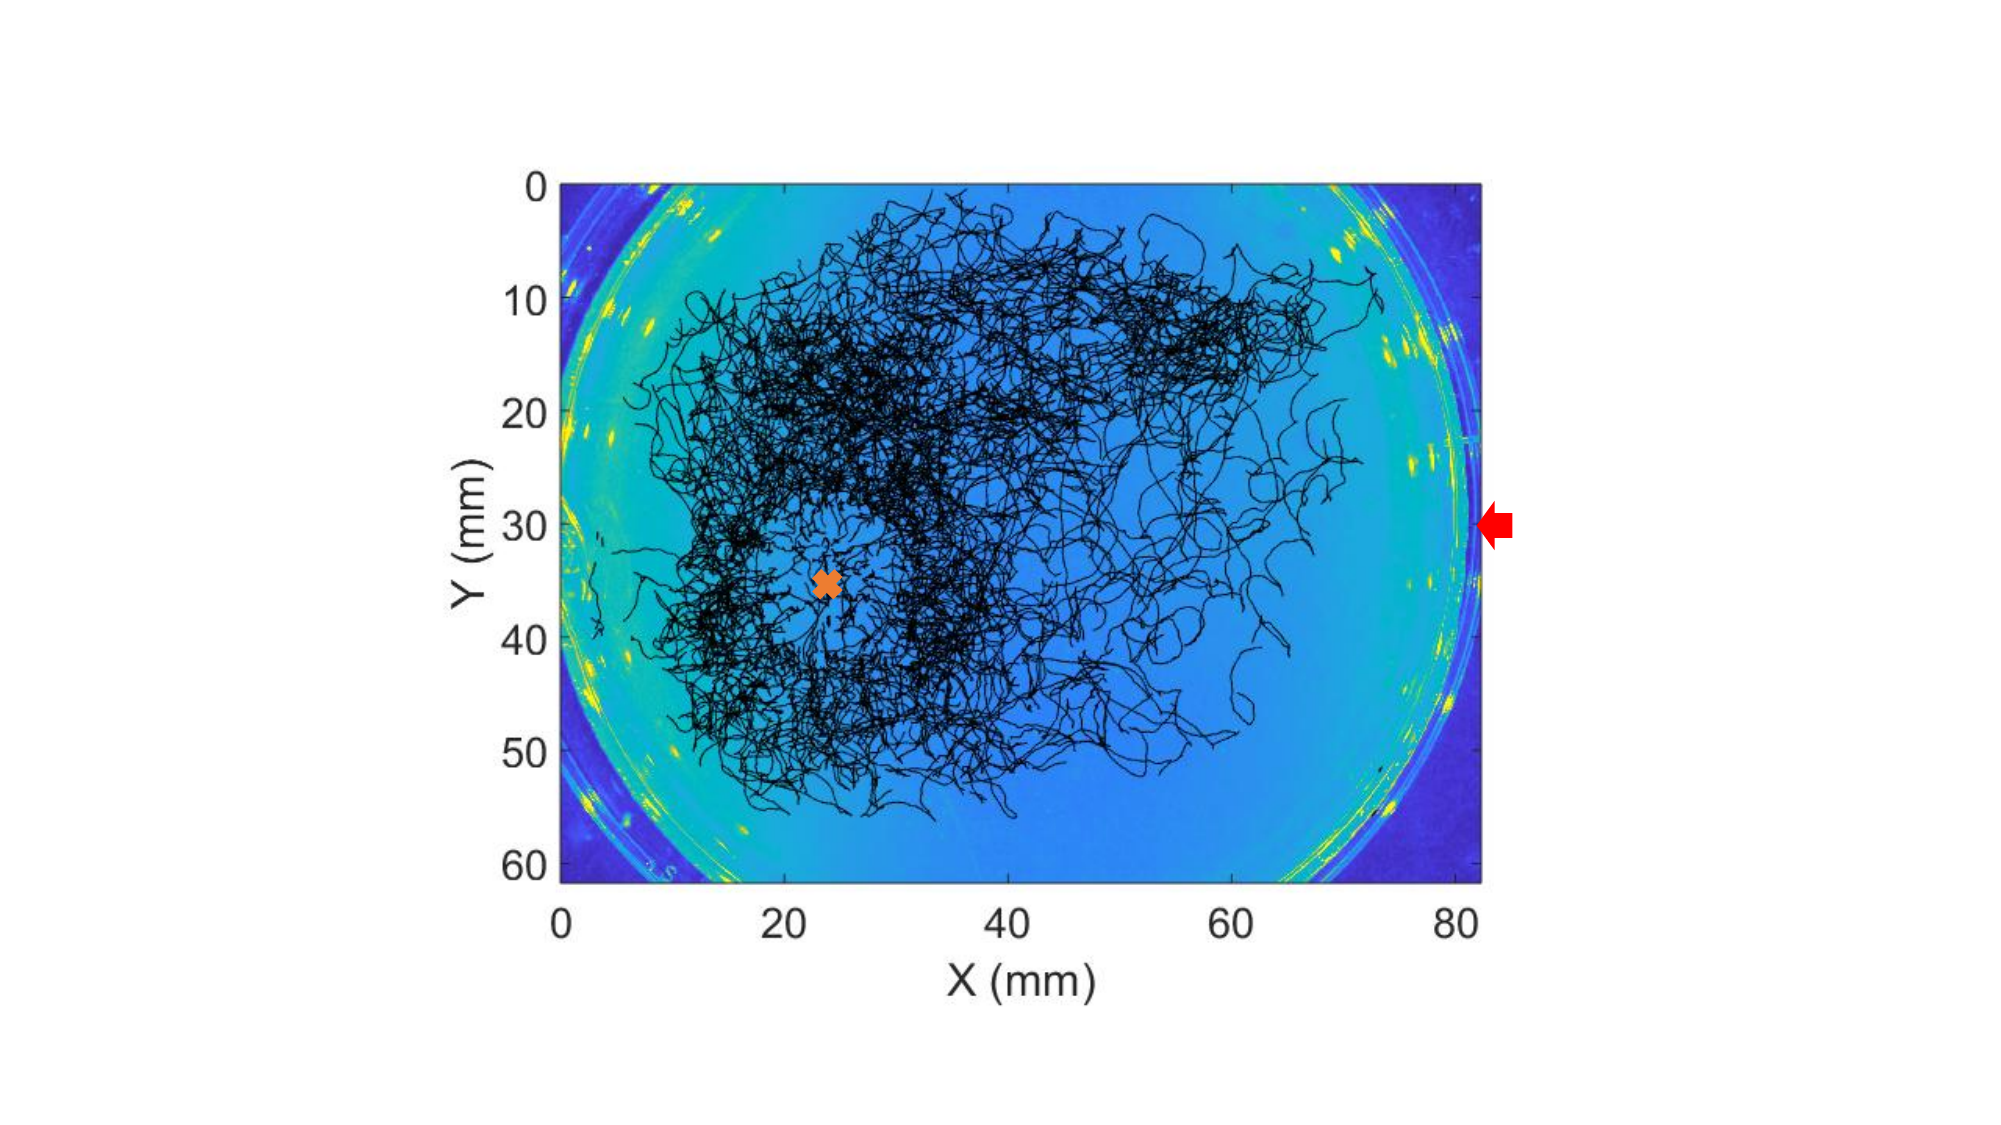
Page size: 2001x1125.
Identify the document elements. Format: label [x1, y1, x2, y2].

picture [406, 117, 1594, 1008]
